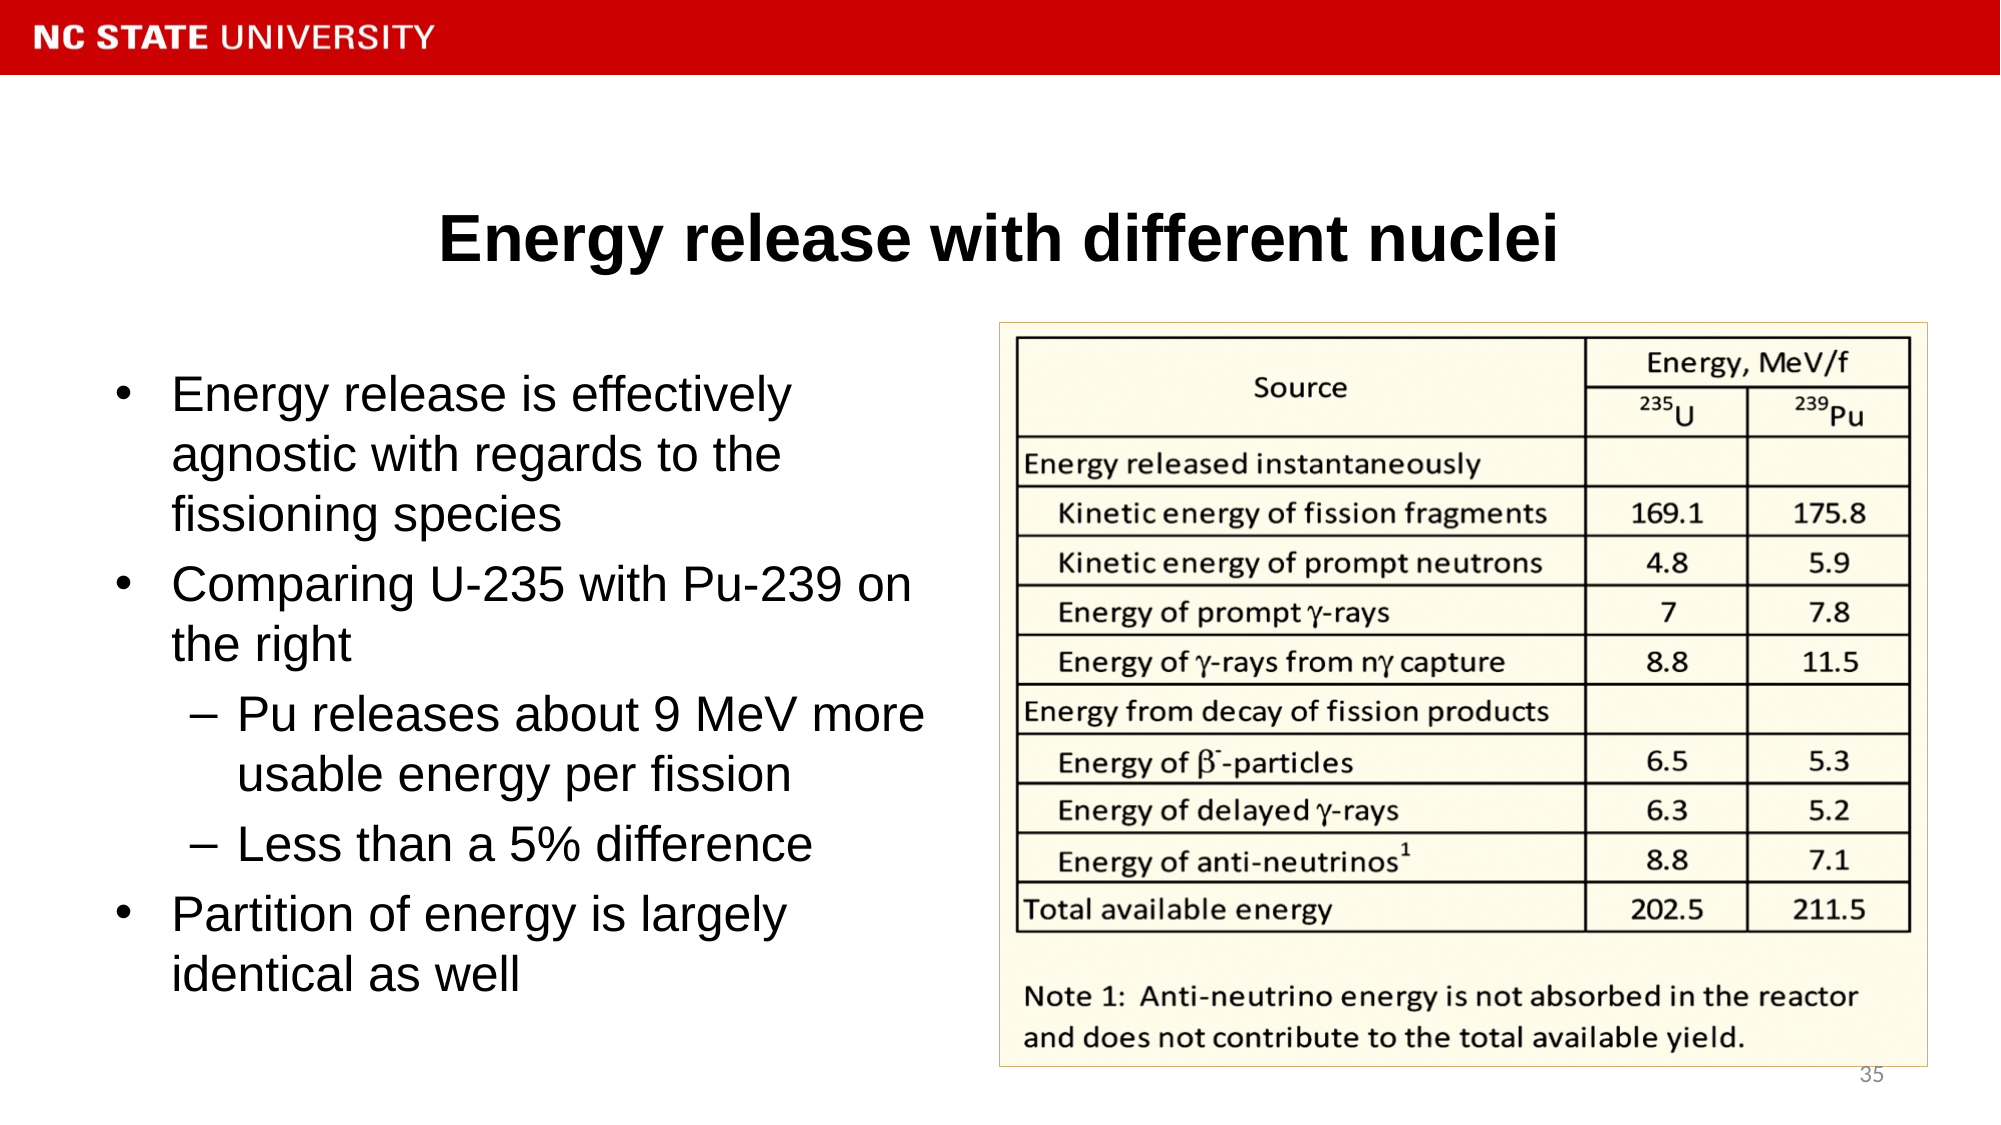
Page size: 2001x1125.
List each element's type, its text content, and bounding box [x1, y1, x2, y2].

title Energy release with different nuclei [99, 147, 1900, 323]
list Energy release is effectively agnostic with regards to the fissioning species Comparing U-235 with Pu-239 on the right Pu releases about 9 MeV more usable energy per fission Less than a 5% difference Partition of energy is largely identical as well [99, 354, 952, 1005]
slide_number 35 [1433, 1074, 1900, 1103]
picture [0, 0, 2000, 75]
picture [999, 322, 1928, 1066]
